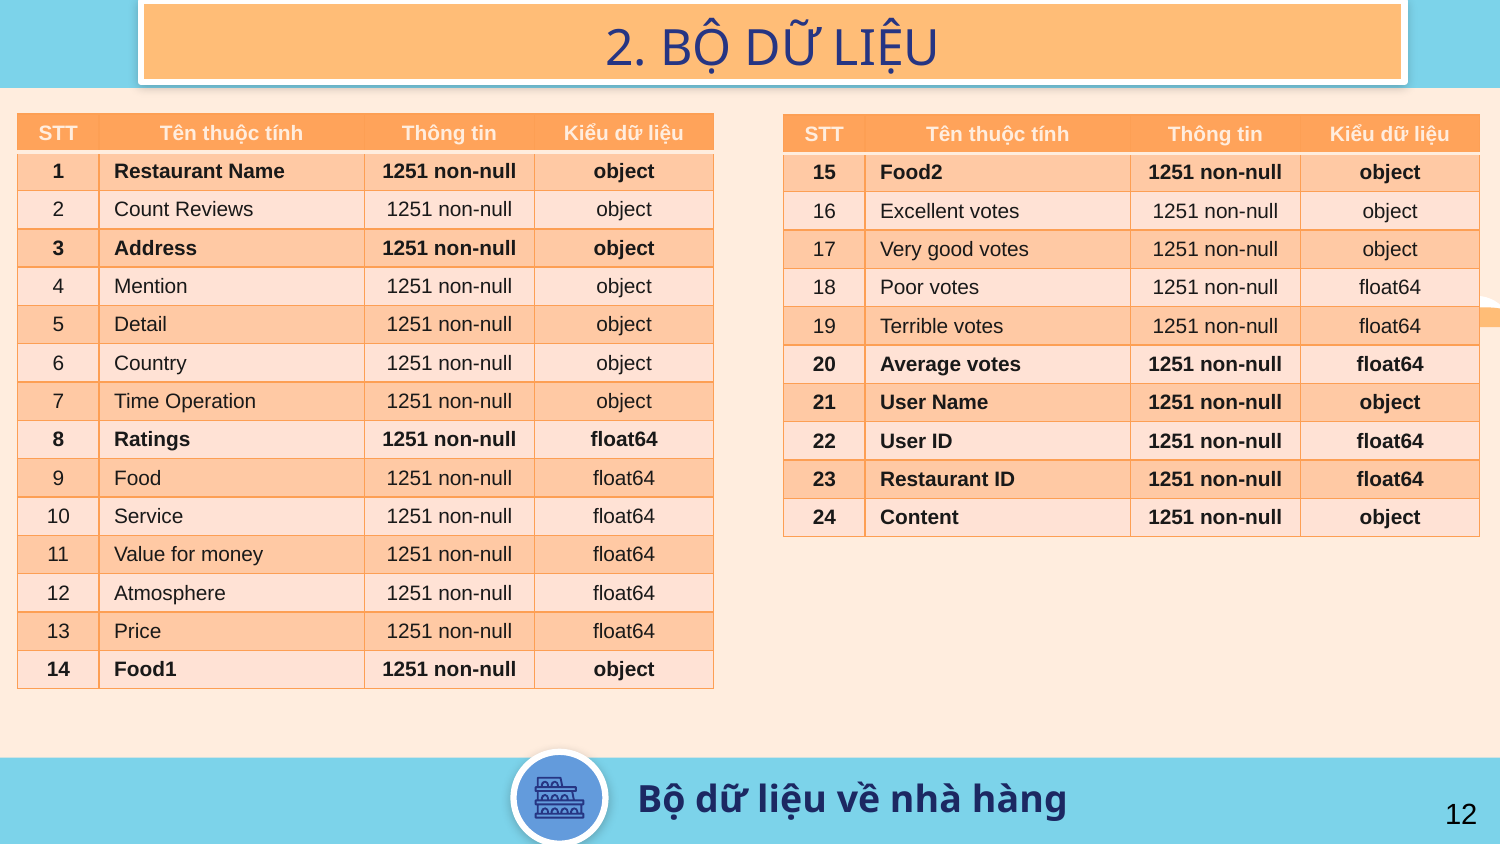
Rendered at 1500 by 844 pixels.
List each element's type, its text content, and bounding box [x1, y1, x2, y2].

text_box [534, 776, 585, 819]
table_cell 7 [18, 383, 98, 420]
text_box 12 [1430, 787, 1494, 838]
table_cell float64 [1301, 307, 1479, 344]
table_cell float64 [1301, 269, 1479, 306]
table_cell 1251 non-null [1131, 155, 1300, 191]
table_cell 1251 non-null [1131, 499, 1300, 536]
table_cell 16 [784, 192, 864, 229]
table_cell 18 [784, 269, 864, 306]
table_cell Time Operation [100, 383, 364, 420]
table_cell Poor votes [866, 269, 1130, 306]
table_header STT [784, 116, 864, 152]
table_header Thông tin [1131, 116, 1300, 152]
table_cell float64 [535, 613, 713, 650]
table_cell Atmosphere [100, 574, 364, 611]
table_cell 1251 non-null [1131, 346, 1300, 383]
table_cell Food [100, 459, 364, 496]
table_cell 9 [18, 459, 98, 496]
table_cell User ID [866, 422, 1130, 459]
table_cell Excellent votes [866, 192, 1130, 229]
table_cell object [535, 383, 713, 420]
table_cell float64 [1301, 461, 1479, 498]
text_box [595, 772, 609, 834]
table_cell Food1 [100, 651, 364, 688]
table_cell 19 [784, 307, 864, 344]
table_cell 23 [784, 461, 864, 498]
table_cell 1251 non-null [365, 344, 534, 381]
table_cell object [535, 344, 713, 381]
table_cell 1251 non-null [365, 230, 534, 266]
table_cell 24 [784, 499, 864, 536]
table_cell Average votes [866, 346, 1130, 383]
table_cell 6 [18, 344, 98, 381]
table_cell object [535, 651, 713, 688]
table_cell Address [100, 230, 364, 266]
table_cell float64 [1301, 346, 1479, 383]
table_cell 15 [784, 155, 864, 191]
text_box 2. BỘ DỮ LIỆU [140, 0, 1405, 82]
table_cell 1251 non-null [365, 191, 534, 228]
table_cell Country [100, 344, 364, 381]
table_cell float64 [535, 498, 713, 535]
table_cell 1251 non-null [365, 574, 534, 611]
table_cell Service [100, 498, 364, 535]
table_cell float64 [535, 459, 713, 496]
table_cell 1251 non-null [1131, 231, 1300, 268]
table_cell 1251 non-null [365, 383, 534, 420]
table_cell object [1301, 155, 1479, 191]
table_cell 1251 non-null [365, 536, 534, 573]
table_cell 1251 non-null [365, 651, 534, 688]
table_cell 1251 non-null [1131, 384, 1300, 421]
table_cell Terrible votes [866, 307, 1130, 344]
table_cell float64 [535, 536, 713, 573]
table_cell 12 [18, 574, 98, 611]
table_header Thông tin [365, 115, 534, 150]
table_cell 1251 non-null [365, 459, 534, 496]
table_cell 4 [18, 268, 98, 305]
table_cell Detail [100, 306, 364, 343]
table_cell Count Reviews [100, 191, 364, 228]
table_cell 21 [784, 384, 864, 421]
table_cell 1251 non-null [365, 154, 534, 190]
table_cell 1251 non-null [365, 498, 534, 535]
table_cell 20 [784, 346, 864, 383]
text_box [513, 751, 606, 844]
table_cell object [535, 230, 713, 266]
table_cell 1251 non-null [1131, 461, 1300, 498]
table_cell Restaurant ID [866, 461, 1130, 498]
table_cell 1 [18, 154, 98, 190]
table_header Tên thuộc tính [100, 115, 364, 150]
table_header Kiểu dữ liệu [1301, 116, 1479, 152]
table_cell 10 [18, 498, 98, 535]
table_cell object [1301, 384, 1479, 421]
table_cell 5 [18, 306, 98, 343]
table_cell object [535, 154, 713, 190]
table_cell 8 [18, 421, 98, 458]
table_cell 1251 non-null [365, 306, 534, 343]
table_cell Very good votes [866, 231, 1130, 268]
table_header STT [18, 115, 98, 150]
table_cell 3 [18, 230, 98, 266]
table_cell object [535, 306, 713, 343]
table_cell object [1301, 231, 1479, 268]
table_cell 17 [784, 231, 864, 268]
table_cell Value for money [100, 536, 364, 573]
table_cell 1251 non-null [1131, 192, 1300, 229]
table_cell 1251 non-null [365, 268, 534, 305]
table_cell 2 [18, 191, 98, 228]
table_cell Content [866, 499, 1130, 536]
table_cell 22 [784, 422, 864, 459]
table_cell object [1301, 192, 1479, 229]
table_cell Mention [100, 268, 364, 305]
table_header Tên thuộc tính [866, 116, 1130, 152]
table_cell User Name [866, 384, 1130, 421]
table_cell 1251 non-null [1131, 422, 1300, 459]
table_header Kiểu dữ liệu [535, 115, 713, 150]
table_cell Ratings [100, 421, 364, 458]
table_cell float64 [535, 574, 713, 611]
table_cell Restaurant Name [100, 154, 364, 190]
table_cell Price [100, 613, 364, 650]
table_cell 1251 non-null [1131, 307, 1300, 344]
table_cell object [1301, 499, 1479, 536]
table_cell object [535, 191, 713, 228]
table_cell 13 [18, 613, 98, 650]
table_cell 1251 non-null [365, 421, 534, 458]
text_box Bộ dữ liệu về nhà hàng [599, 772, 1111, 835]
table_cell object [535, 268, 713, 305]
table_cell 1251 non-null [365, 613, 534, 650]
table_cell float64 [535, 421, 713, 458]
table_cell 1251 non-null [1131, 269, 1300, 306]
table_cell 14 [18, 651, 98, 688]
table_cell Food2 [866, 155, 1130, 191]
table_cell 11 [18, 536, 98, 573]
table_cell float64 [1301, 422, 1479, 459]
